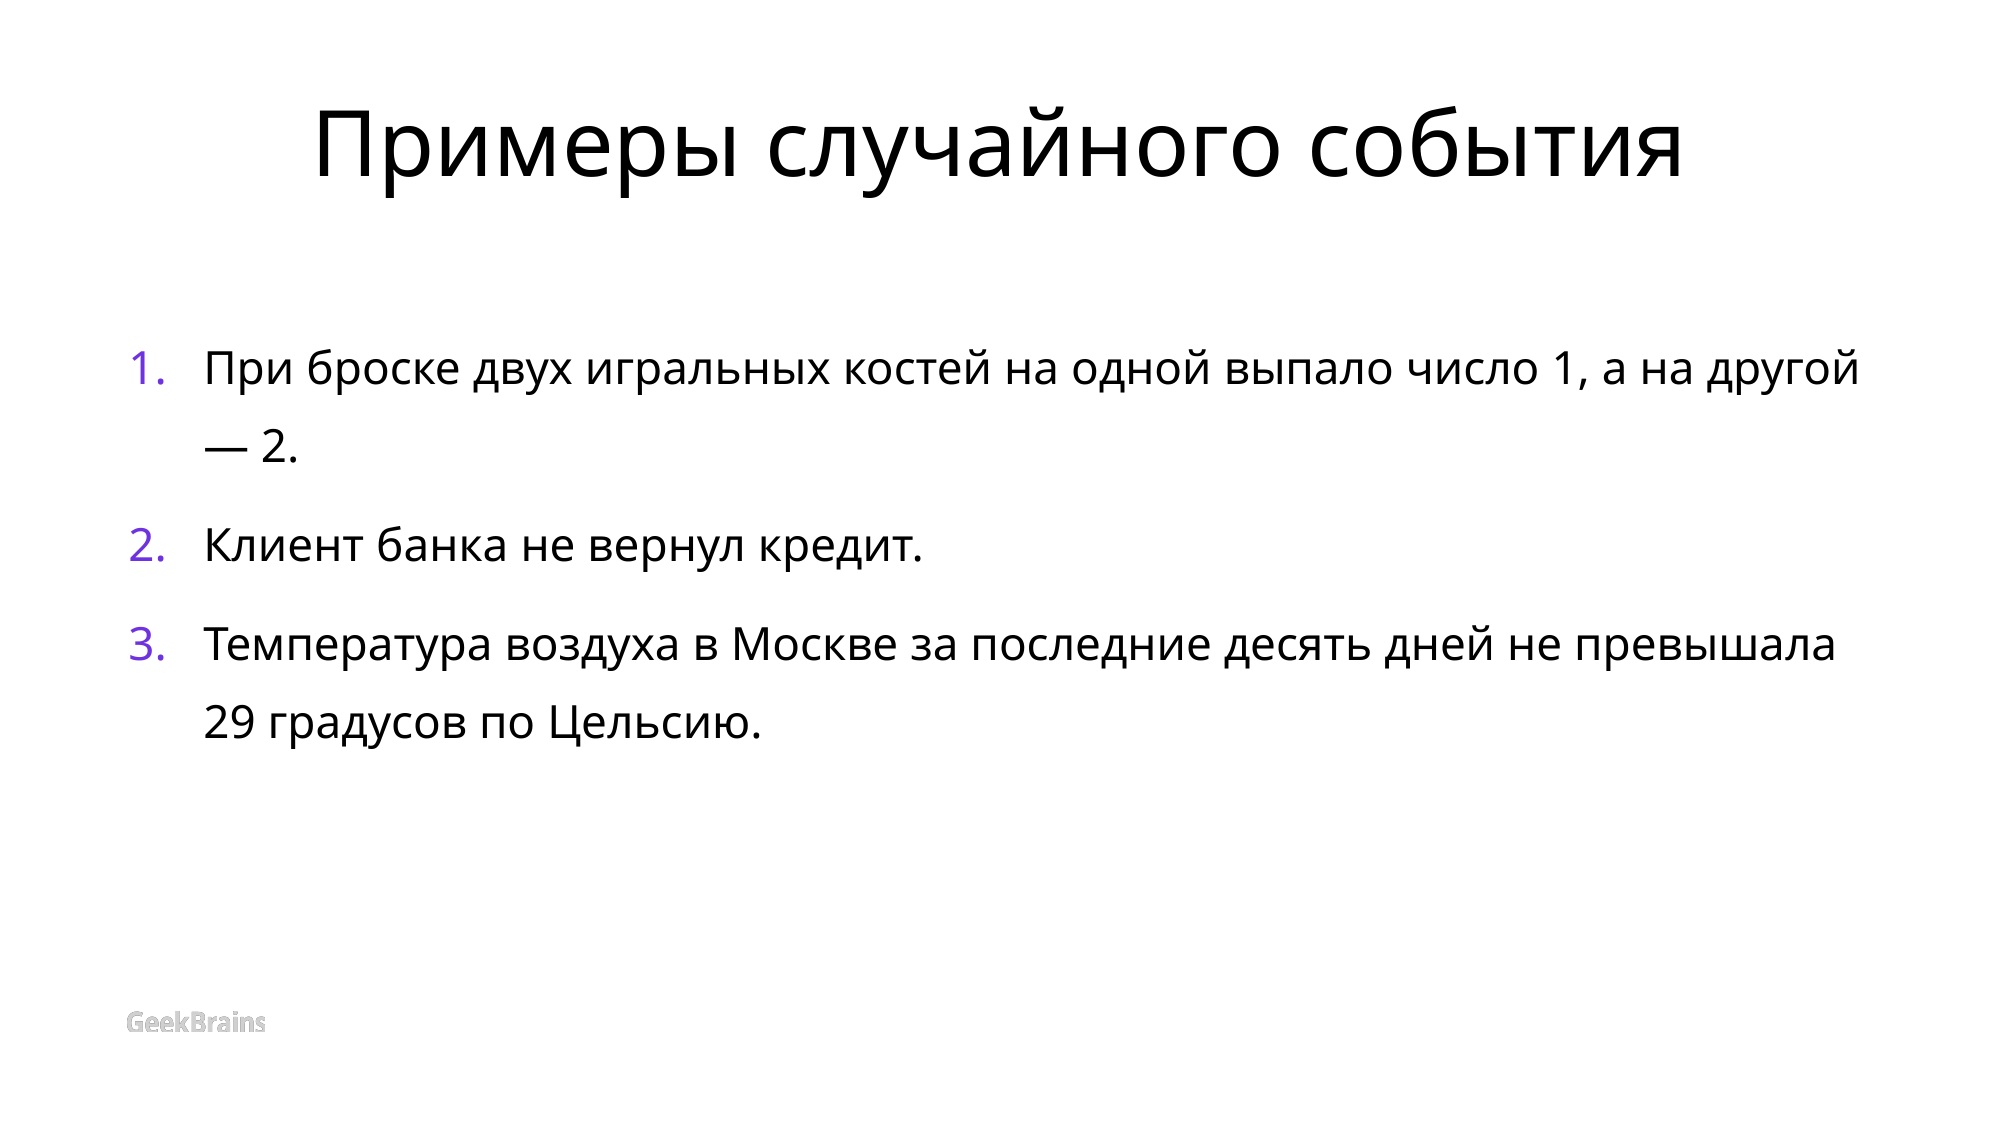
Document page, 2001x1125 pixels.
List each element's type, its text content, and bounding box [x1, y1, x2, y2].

picture [127, 1011, 265, 1032]
title Примеры случайного события [113, 75, 1887, 205]
list При броске двух игральных костей на одной выпало число 1, а на другой — 2. Клиент банка не вернул кредит. Температура воздуха в Москве за последние десять дней не превышала 29 градусов по Цельсию. [113, 308, 1887, 808]
